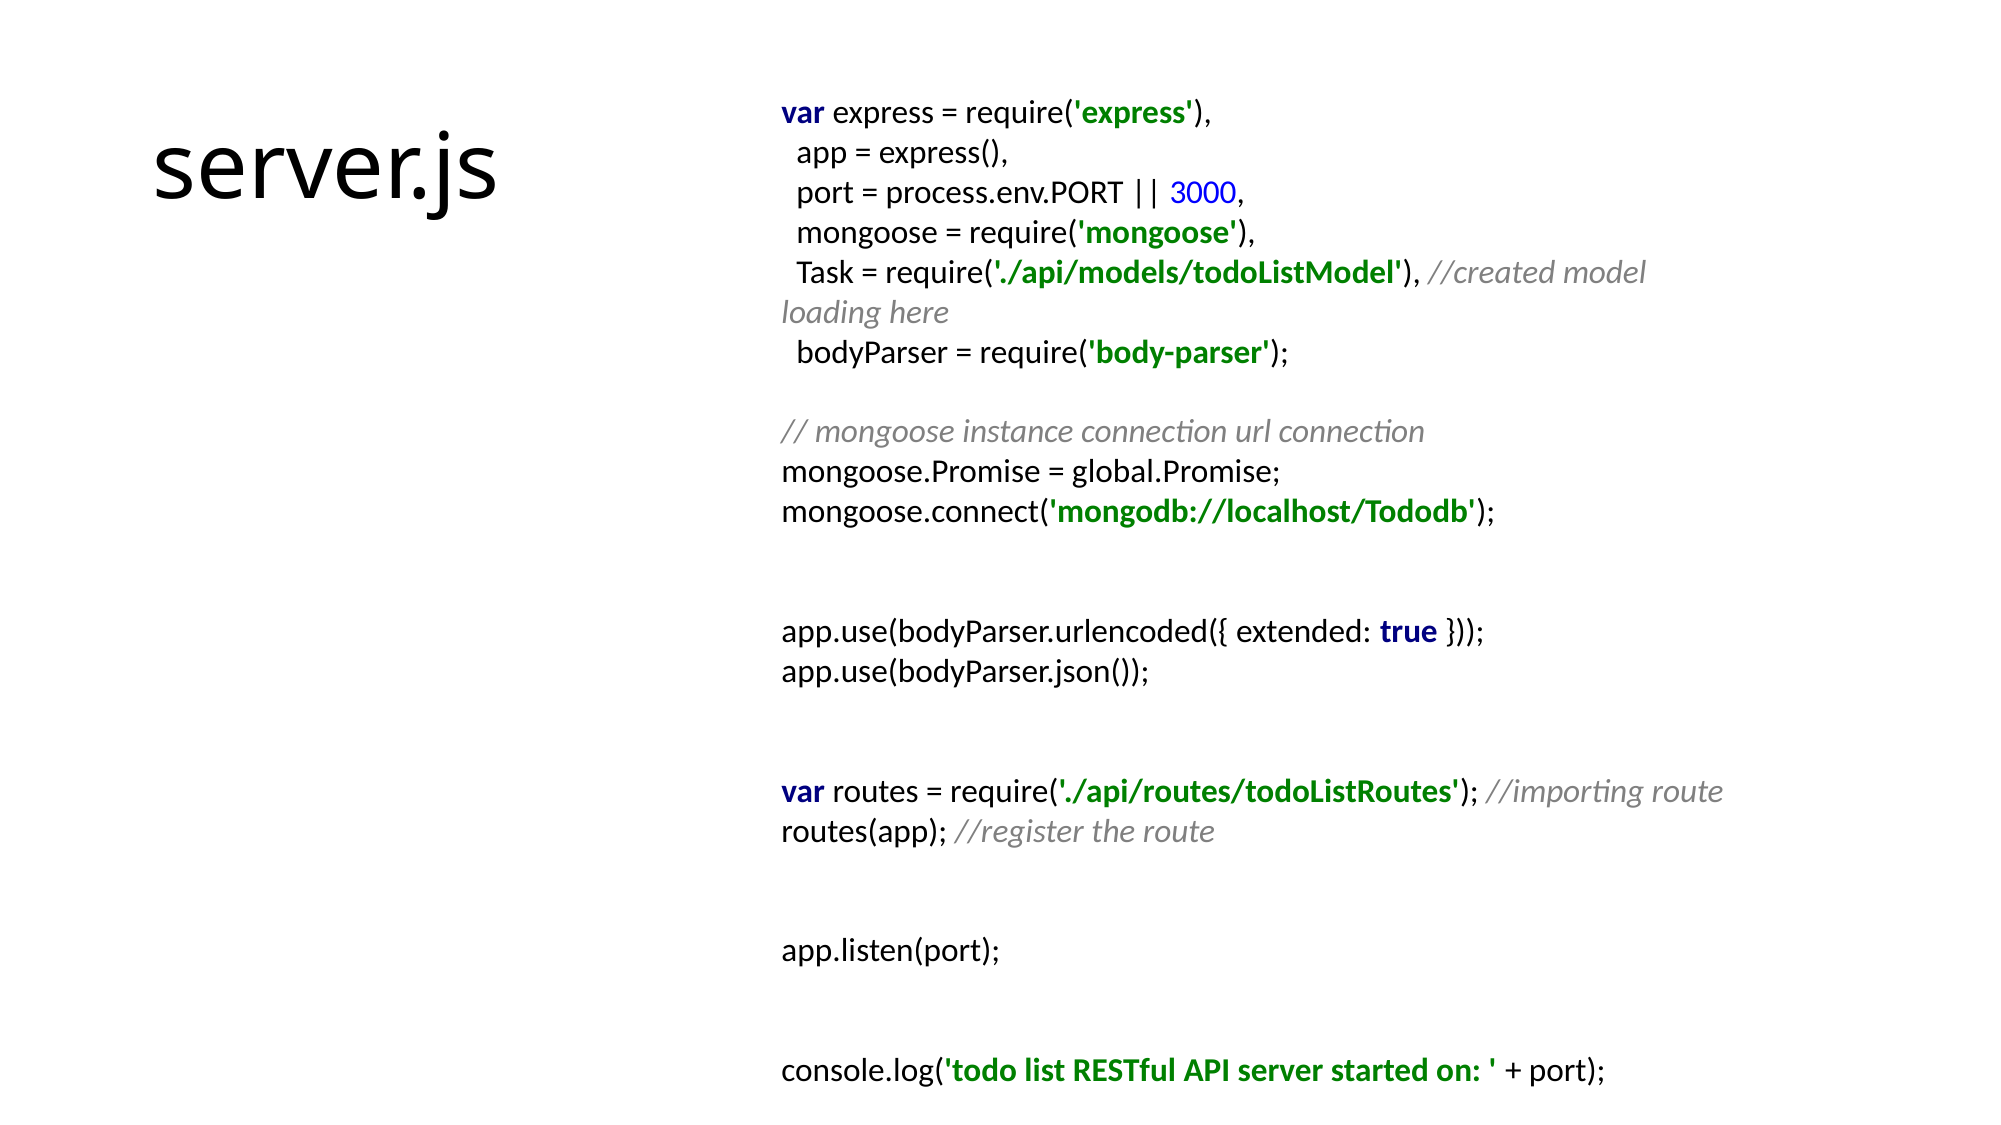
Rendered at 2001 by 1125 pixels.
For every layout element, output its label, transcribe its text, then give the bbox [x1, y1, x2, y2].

text_box var express = require('express'), app = express(), port = process.env.PORT || 3000, mongoose = require('mongoose'), Task = require('./api/models/todoListModel'), //created model loading here bodyParser = require('body-parser'); // mongoose instance connection url connection mongoose.Promise = global.Promise; mongoose.connect('mongodb://localhost/Tododb'); app.use(bodyParser.urlencoded({ extended: true })); app.use(bodyParser.json()); var routes = require('./api/routes/todoListRoutes'); //importing route routes(app); //register the route app.listen(port); console.log('todo list RESTful API server started on: ' + port); [766, 82, 1767, 1096]
title server.js [137, 59, 1863, 278]
